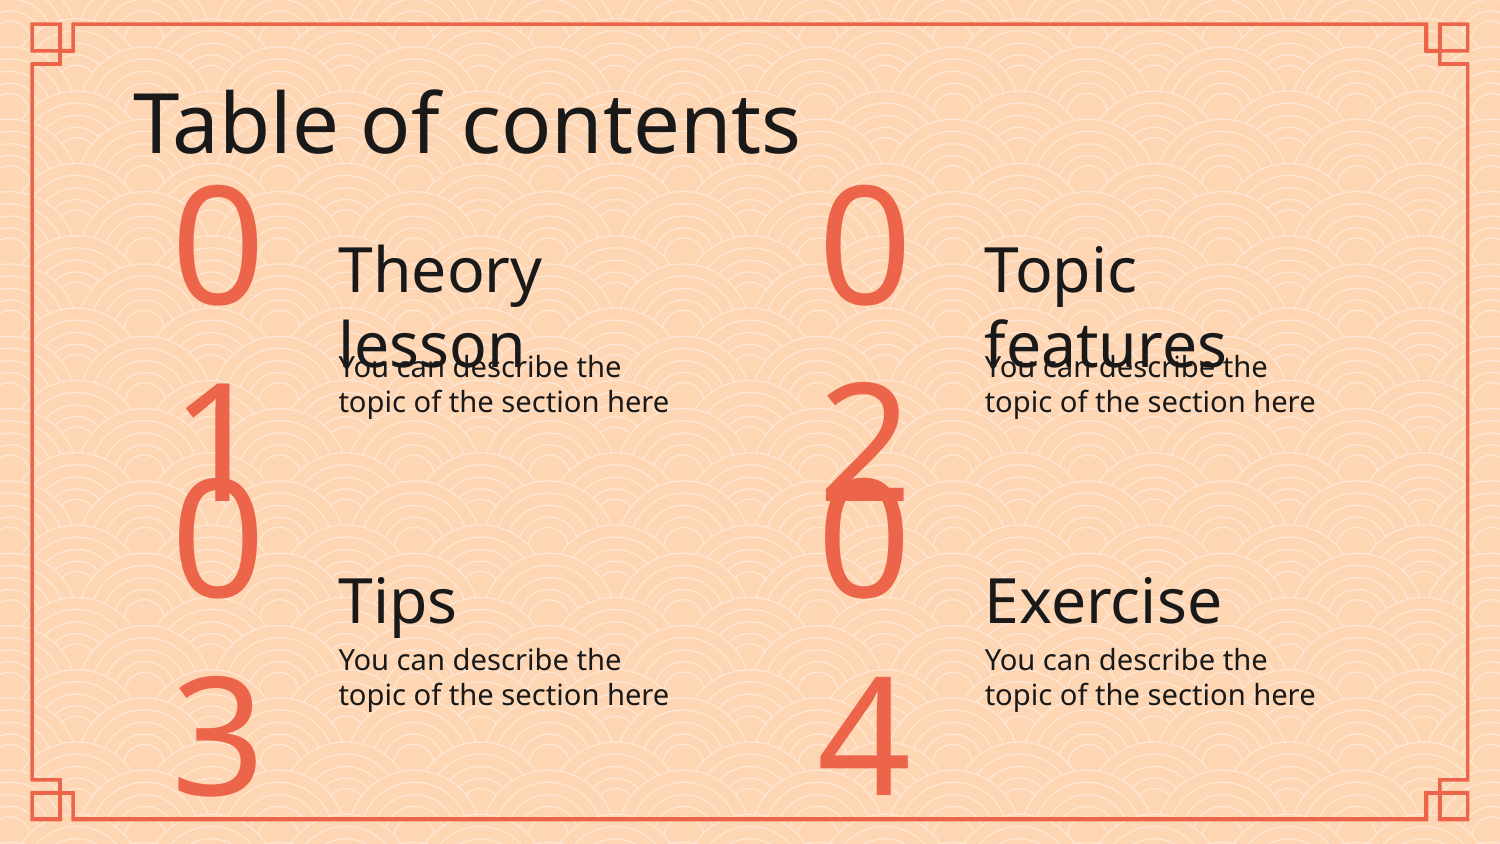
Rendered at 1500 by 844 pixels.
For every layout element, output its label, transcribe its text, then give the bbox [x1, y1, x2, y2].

title 02 [769, 261, 961, 413]
title Topic features [969, 261, 1378, 349]
subtitle You can describe the topic of the section here [323, 333, 707, 413]
subtitle You can describe the topic of the section here [323, 626, 707, 707]
title Table of contents [118, 72, 1382, 167]
title 03 [122, 555, 314, 707]
subtitle You can describe the topic of the section here [969, 333, 1354, 413]
title Theory lesson [323, 261, 725, 349]
title Tips [323, 555, 725, 642]
title Exercise [969, 555, 1378, 642]
subtitle You can describe the topic of the section here [969, 626, 1354, 707]
title 01 [123, 261, 315, 413]
title 04 [768, 555, 960, 707]
